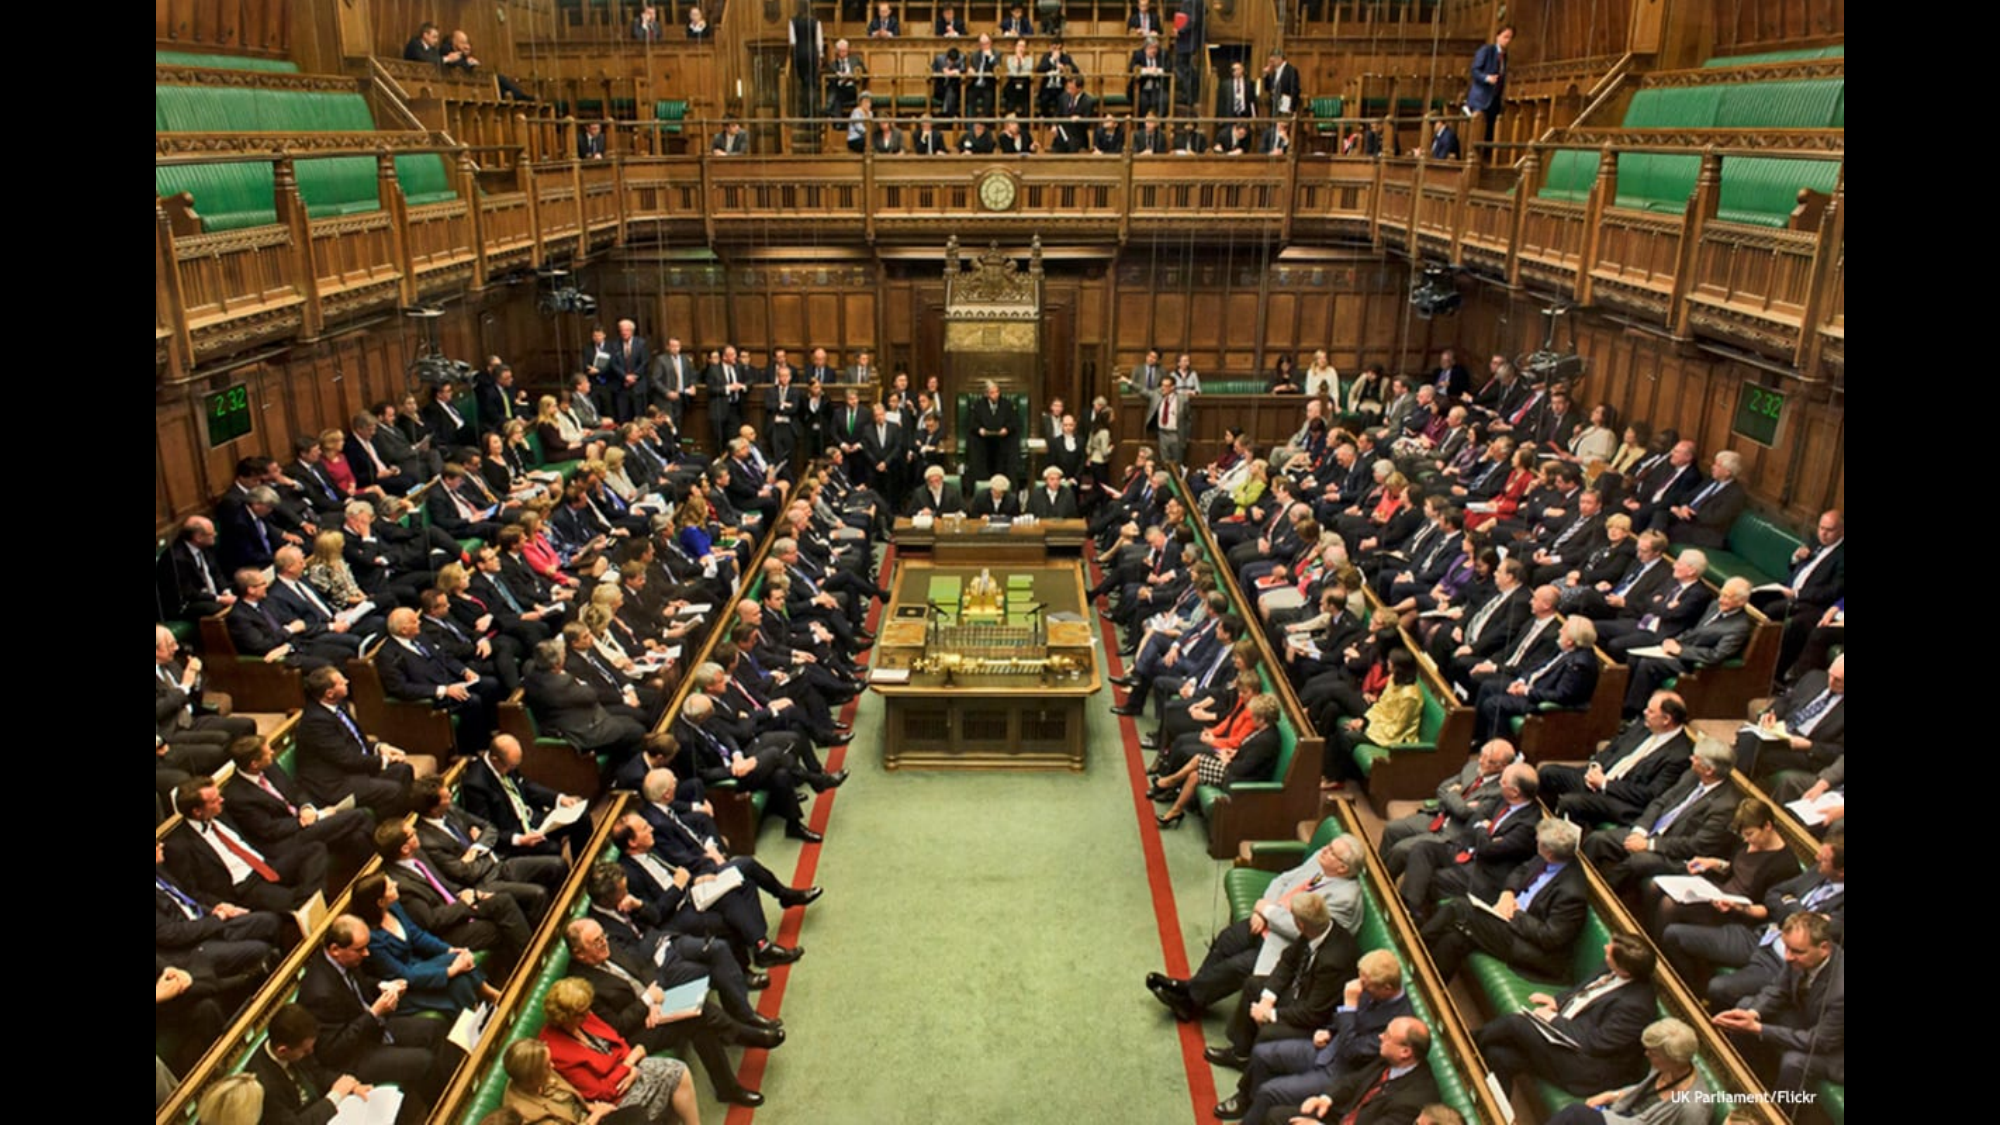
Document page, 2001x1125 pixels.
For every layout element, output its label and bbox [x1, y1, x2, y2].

picture [156, 0, 1844, 1125]
